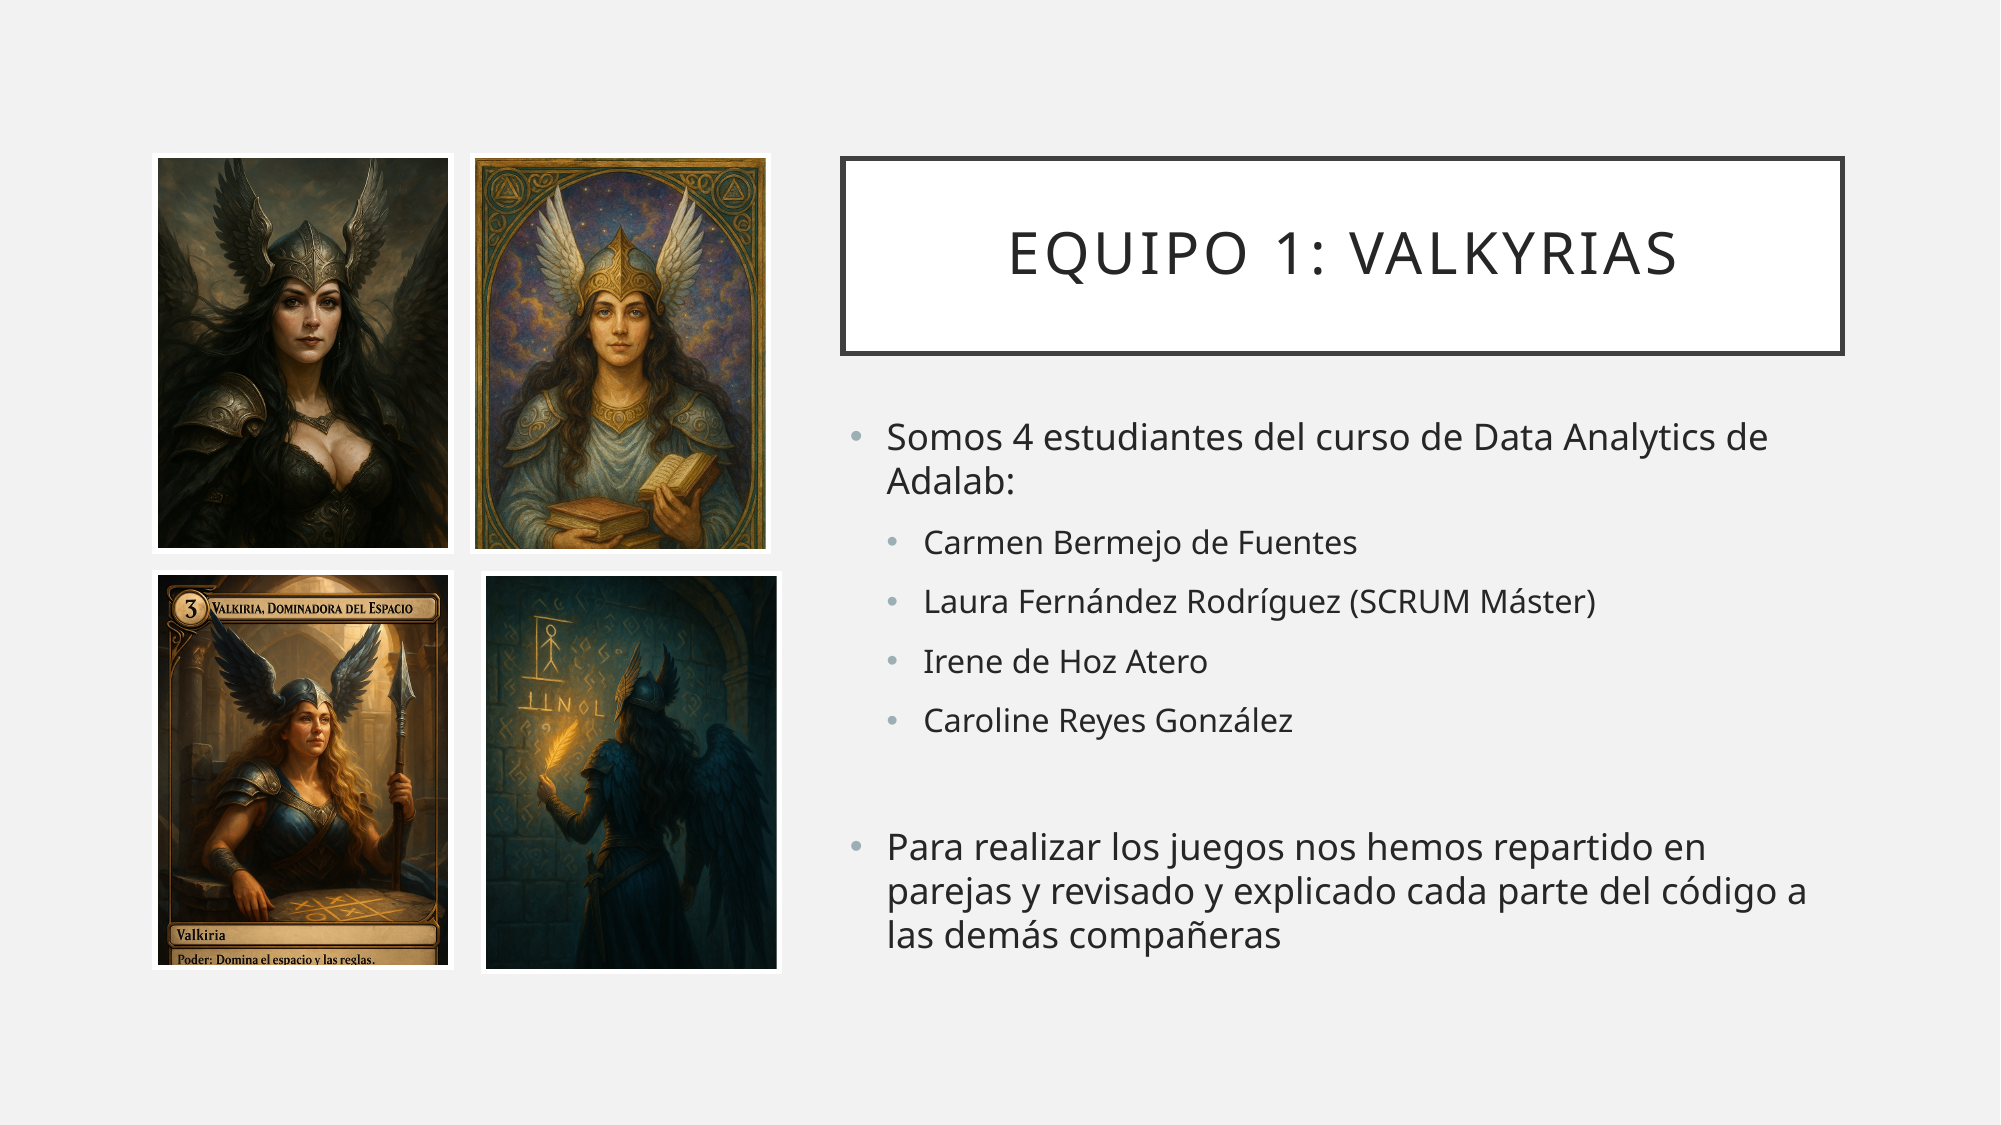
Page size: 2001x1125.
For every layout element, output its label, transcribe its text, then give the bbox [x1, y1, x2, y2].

picture [485, 576, 777, 970]
picture [157, 574, 449, 966]
picture [474, 158, 766, 549]
title Equipo 1: VALKYRIAS [840, 156, 1845, 356]
picture [157, 157, 449, 549]
list Somos 4 estudiantes del curso de Data Analytics de Adalab: Carmen Bermejo de Fuentes Laura Fernández Rodríguez (SCRUM Máster) Irene de Hoz Atero Caroline Reyes González Para realizar los juegos nos hemos repartido en parejas y revisado y explicado cada parte del código a las demás compañeras [834, 406, 1843, 966]
